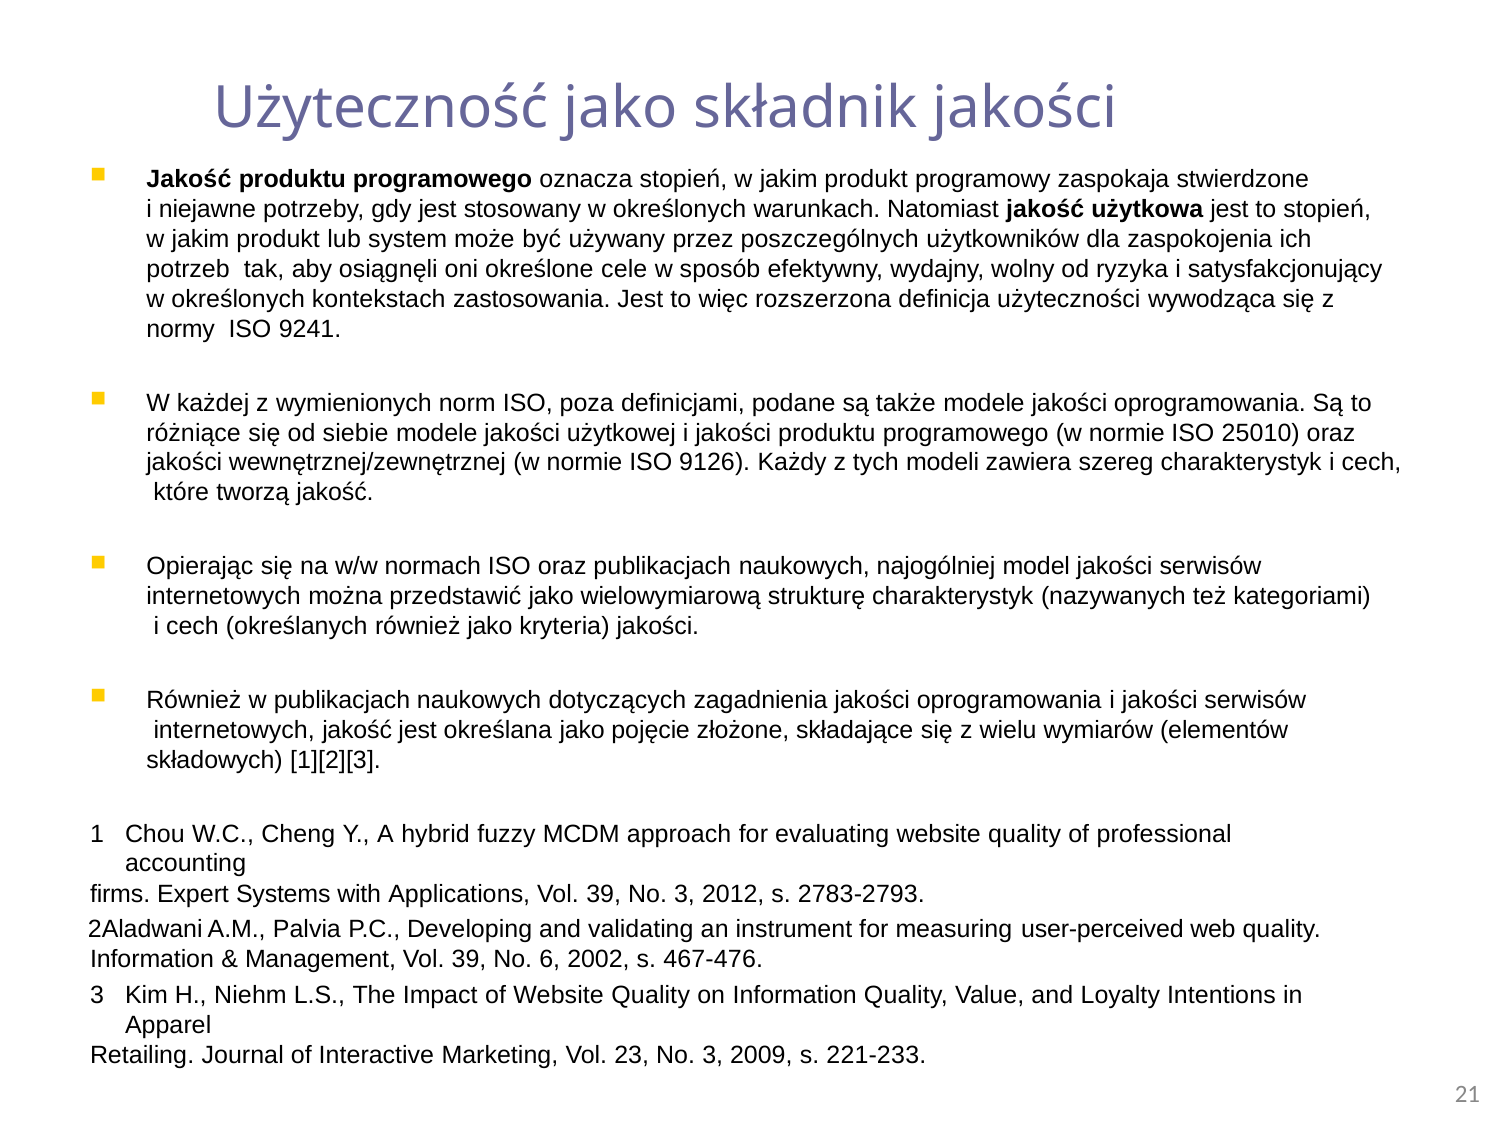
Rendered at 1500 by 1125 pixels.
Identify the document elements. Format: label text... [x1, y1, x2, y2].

text_box Jakość produktu programowego oznacza stopień, w jakim produkt programowy zaspokaja stwierdzone i niejawne potrzeby, gdy jest stosowany w określonych warunkach. Natomiast jakość użytkowa jest to stopień, w jakim produkt lub system może być używany przez poszczególnych użytkowników dla zaspokojenia ich potrzeb tak, aby osiągnęli oni określone cele w sposób efektywny, wydajny, wolny od ryzyka i satysfakcjonujący w określonych kontekstach zastosowania. Jest to więc rozszerzona definicja użyteczności wywodząca się z normy ISO 9241. W każdej z wymienionych norm ISO, poza definicjami, podane są także modele jakości oprogramowania. Są to różniące się od siebie modele jakości użytkowej i jakości produktu programowego (w normie ISO 25010) oraz jakości wewnętrznej/zewnętrznej (w normie ISO 9126). Każdy z tych modeli zawiera szereg charakterystyk i cech, które tworzą jakość. Opierając się na w/w normach ISO oraz publikacjach naukowych, najogólniej model jakości serwisów internetowych można przedstawić jako wielowymiarową strukturę charakterystyk (nazywanych też kategoriami) i cech (określanych również jako kryteria) jakości. Również w publikacjach naukowych dotyczących zagadnienia jakości oprogramowania i jakości serwisów internetowych, jakość jest określana jako pojęcie złożone, składające się z wielu wymiarów (elementów składowych) [1][2][3]. Chou W.C., Cheng Y., A hybrid fuzzy MCDM approach for evaluating website quality of professional accounting firms. Expert Systems with Applications, Vol. 39, No. 3, 2012, s. 2783-2793. Aladwani A.M., Palvia P.C., Developing and validating an instrument for measuring user-perceived web quality. Information & Management, Vol. 39, No. 6, 2002, s. 467-476. Kim H., Niehm L.S., The Impact of Website Quality on Information Quality, Value, and Loyalty Intentions in Apparel Retailing. Journal of Interactive Marketing, Vol. 23, No. 3, 2009, s. 221-233. [87, 160, 1411, 1069]
slide_number 21 [1448, 1081, 1486, 1125]
title Użyteczność jako składnik jakości [211, 66, 1314, 257]
